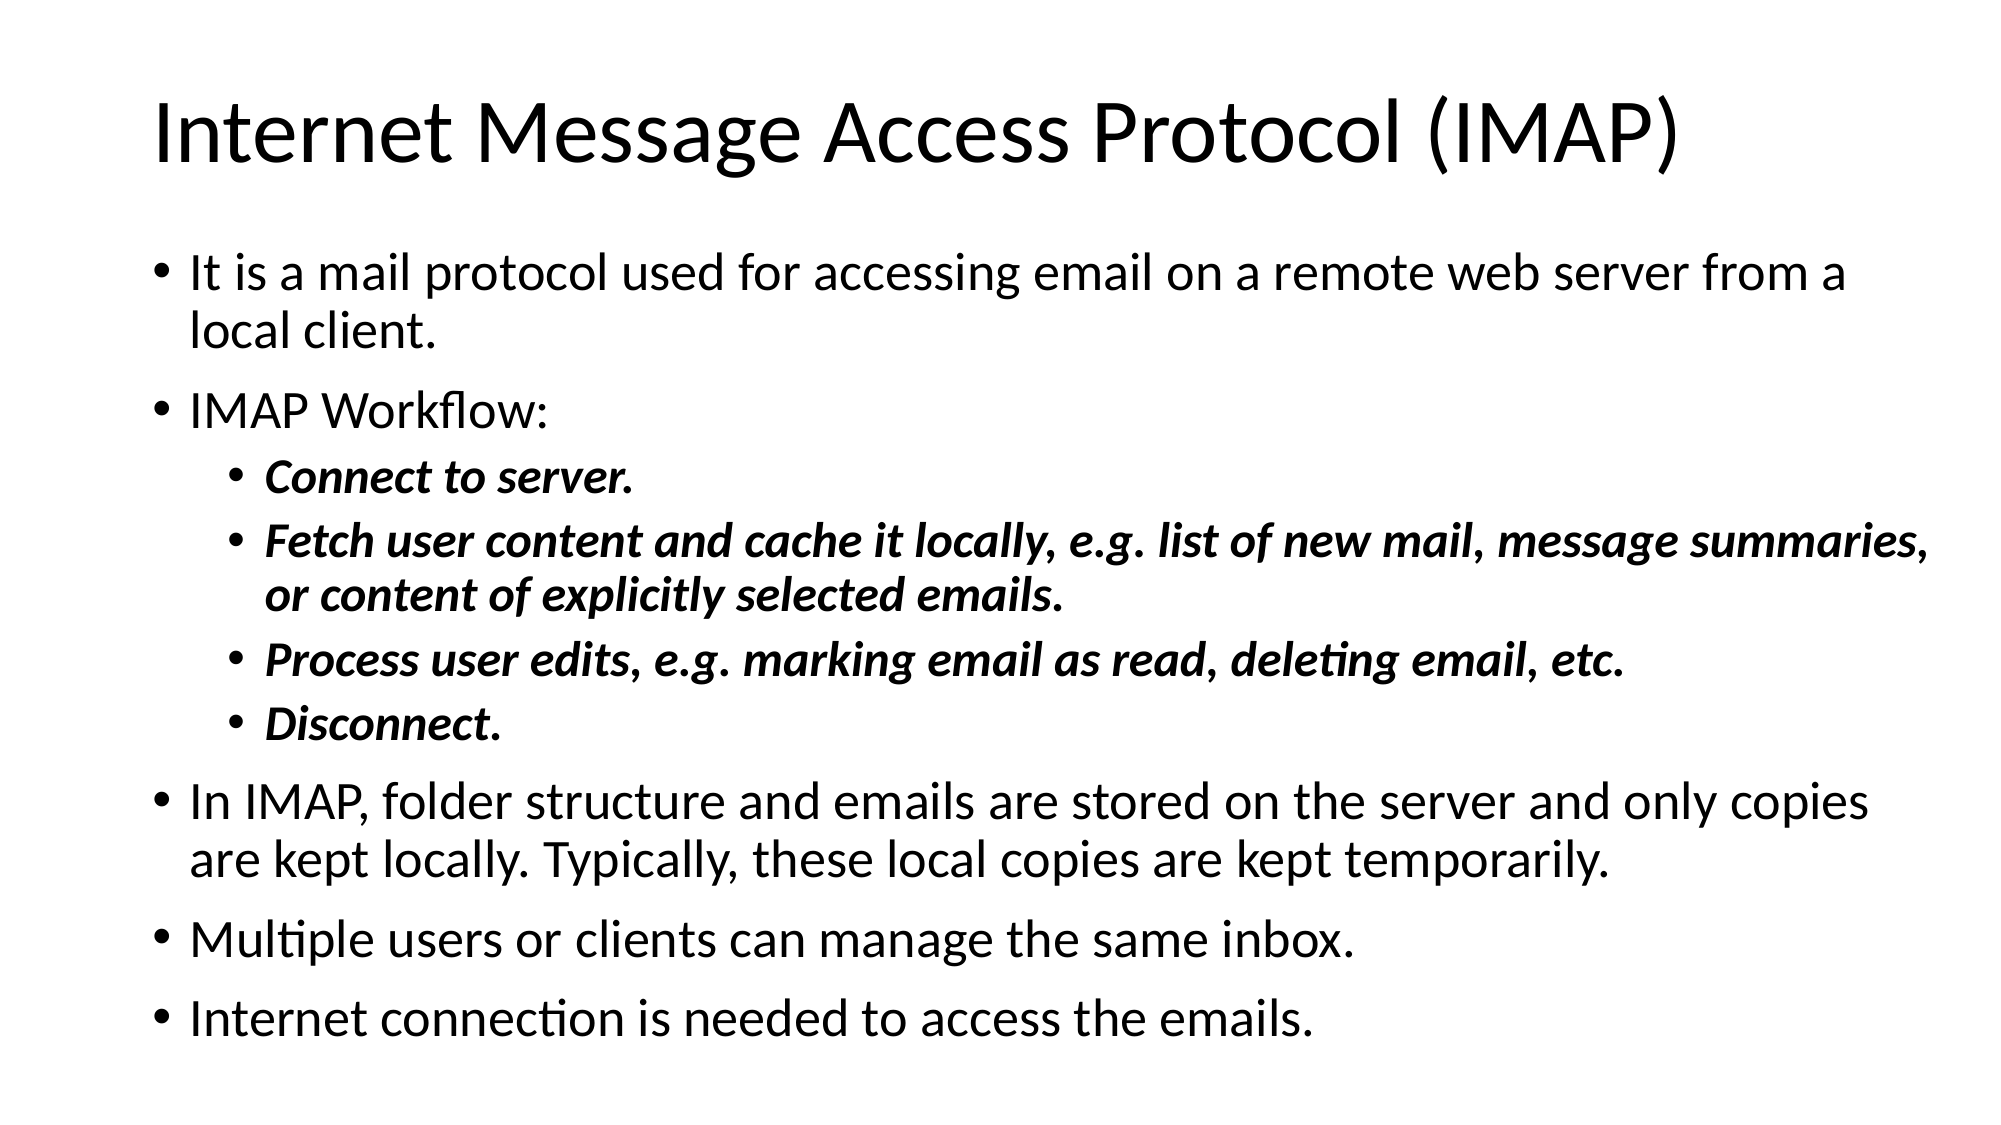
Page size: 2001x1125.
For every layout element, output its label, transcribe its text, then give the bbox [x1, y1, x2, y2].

title Internet Message Access Protocol (IMAP) [137, 59, 1863, 206]
list It is a mail protocol used for accessing email on a remote web server from a local client. IMAP Workflow: Connect to server. Fetch user content and cache it locally, e.g. list of new mail, message summaries, or content of explicitly selected emails. Process user edits, e.g. marking email as read, deleting email, etc. Disconnect. In IMAP, folder structure and emails are stored on the server and only copies are kept locally. Typically, these local copies are kept temporarily. Multiple users or clients can manage the same inbox. Internet connection is needed to access the emails. [137, 236, 1953, 1096]
